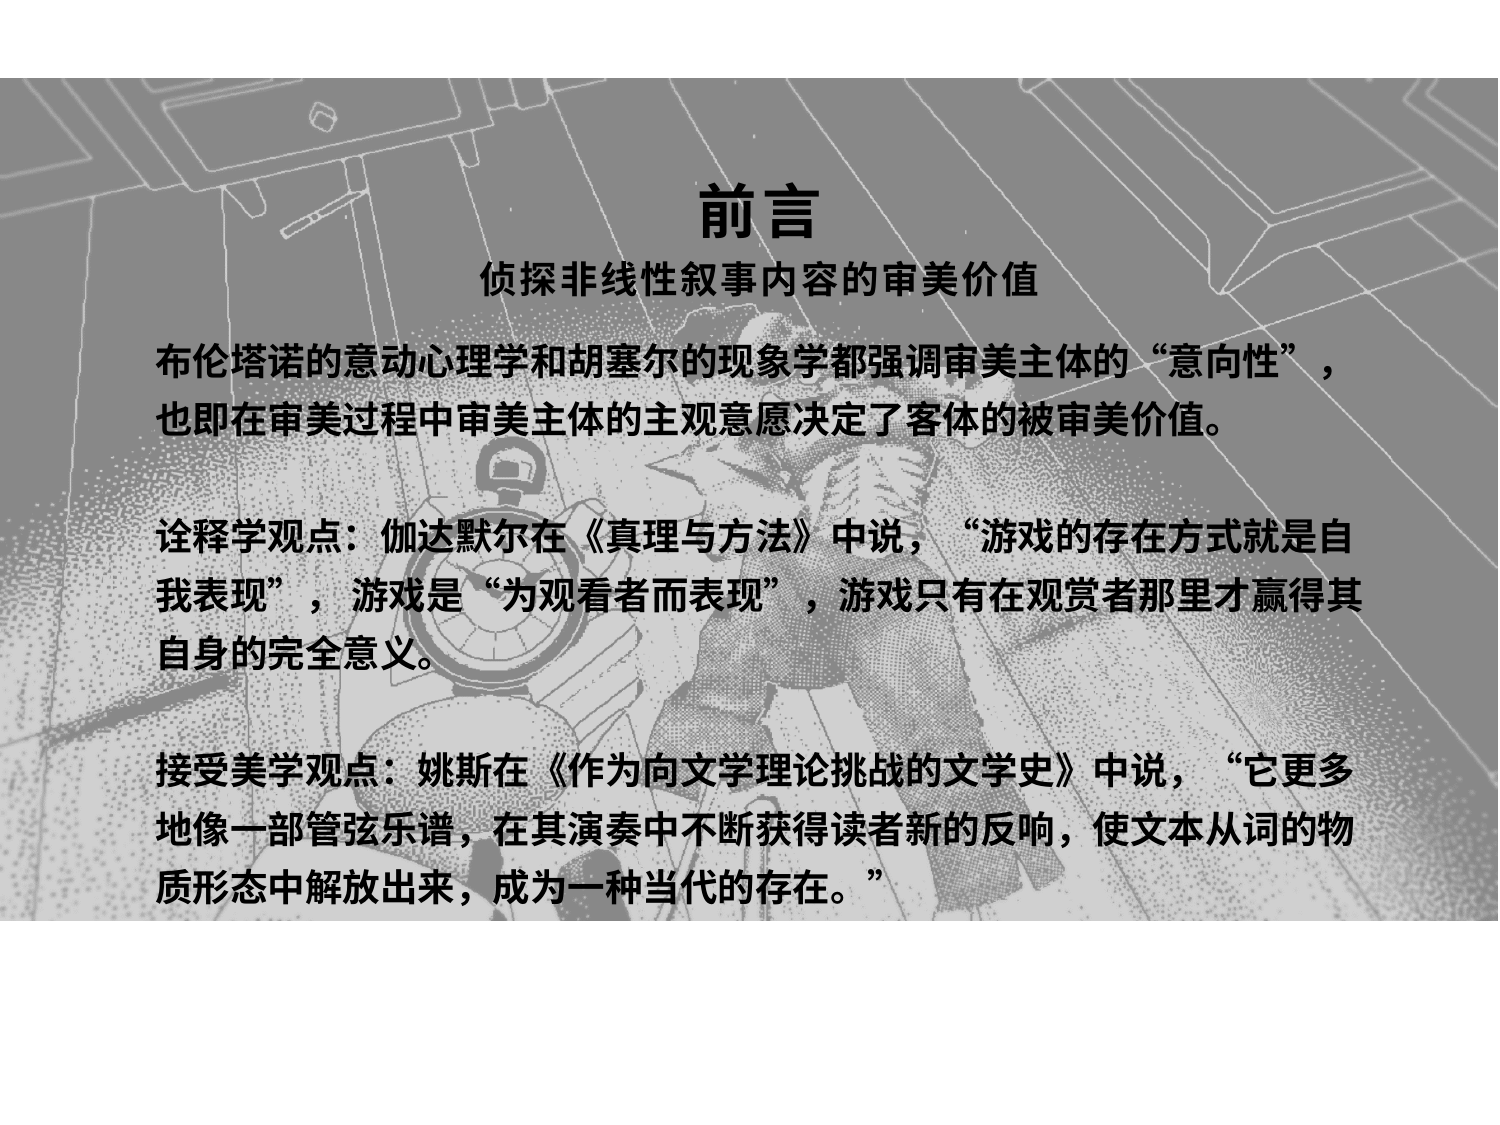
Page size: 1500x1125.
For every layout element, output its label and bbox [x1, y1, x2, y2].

picture [0, 78, 1498, 921]
